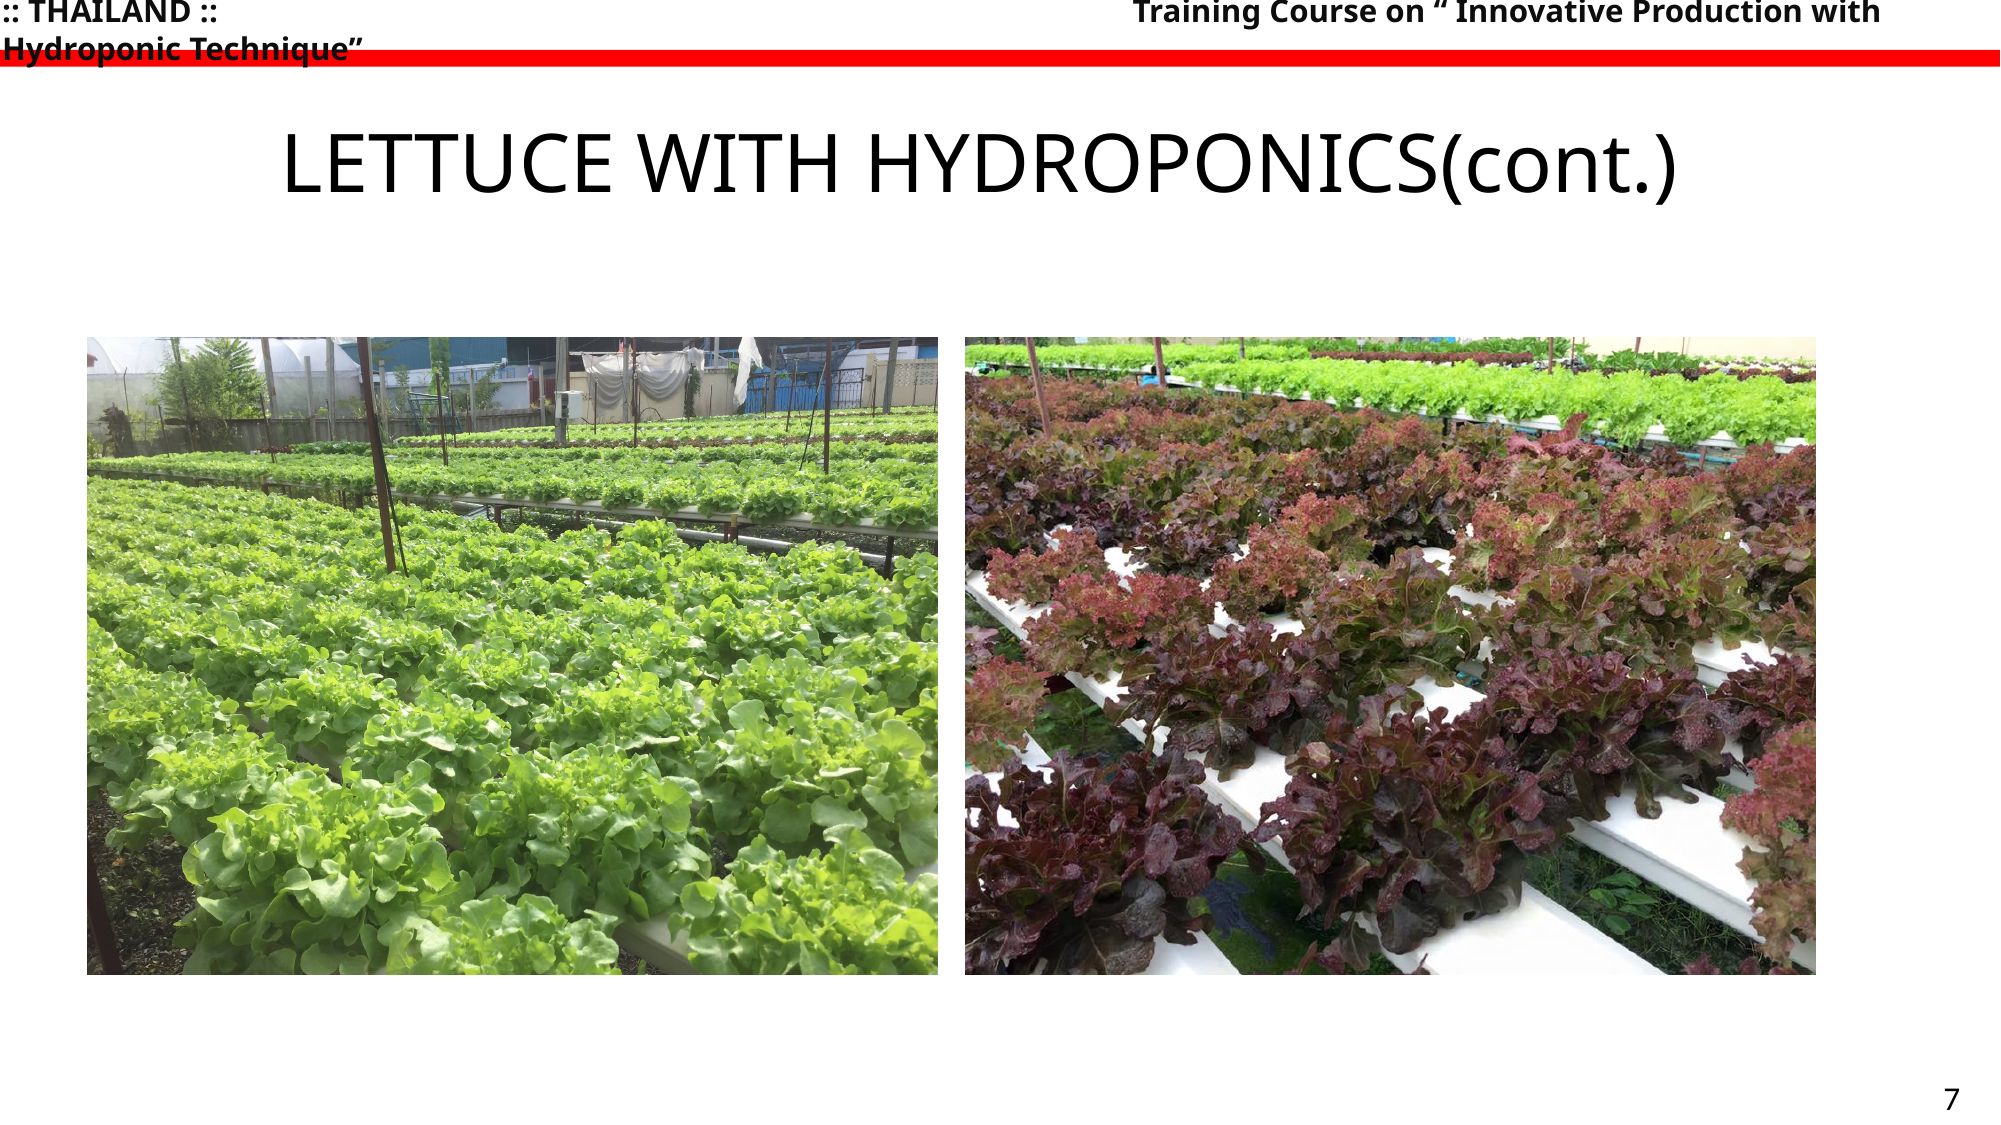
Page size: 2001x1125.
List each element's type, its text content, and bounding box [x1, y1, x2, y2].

picture [87, 337, 938, 975]
picture [965, 337, 1816, 975]
text_box LETTUCE WITH HYDROPONICS(cont.) [229, 58, 1730, 217]
text_box 7 [1928, 1069, 1976, 1125]
text_box :: THAILAND :: Training Course on “ Innovative Production with Hydroponic Technique” [0, 0, 2000, 67]
